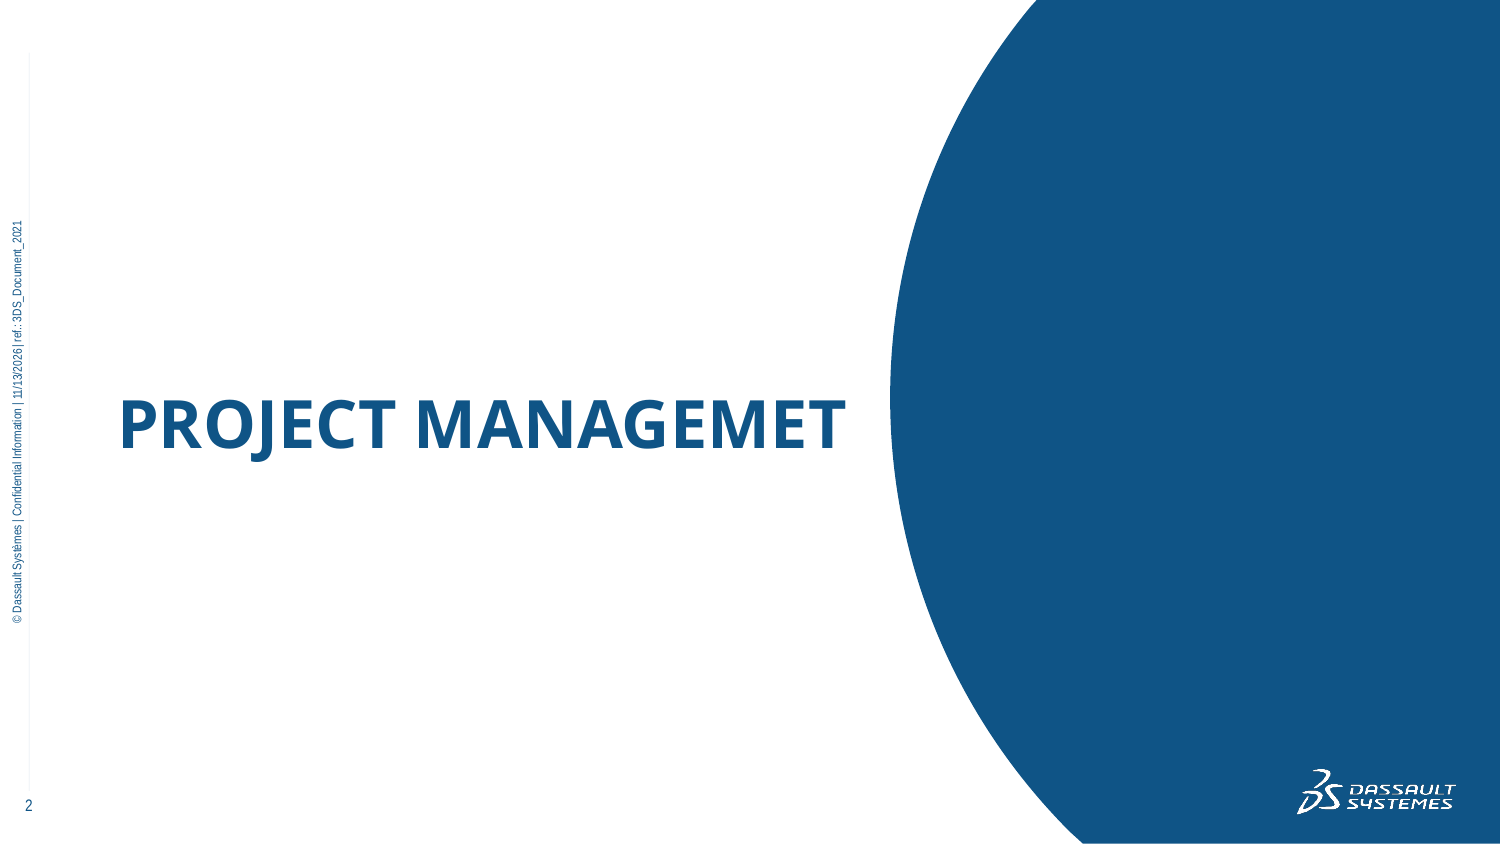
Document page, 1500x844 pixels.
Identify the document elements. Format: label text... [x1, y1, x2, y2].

picture [1293, 765, 1459, 818]
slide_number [9, 345, 25, 404]
title Project Managemet [69, 341, 848, 503]
